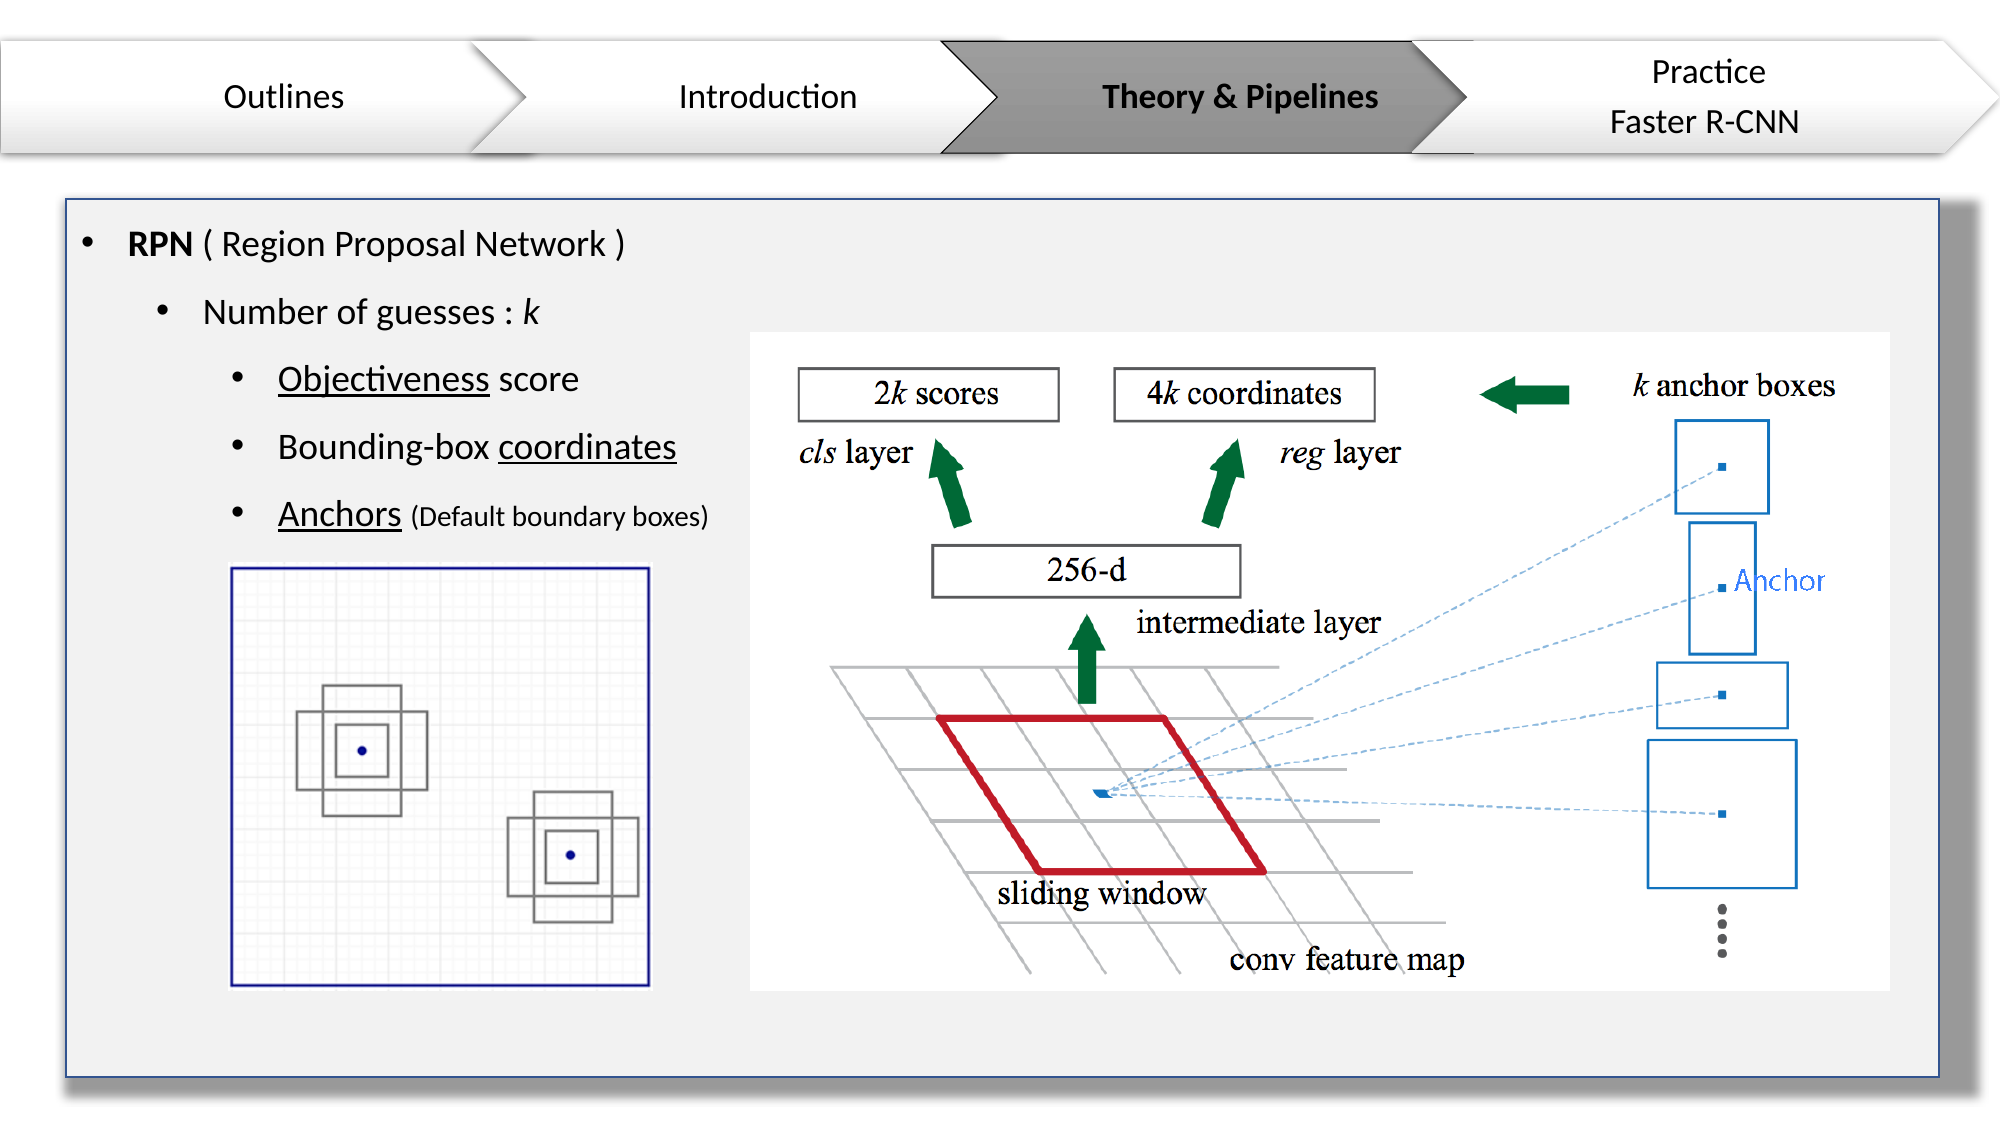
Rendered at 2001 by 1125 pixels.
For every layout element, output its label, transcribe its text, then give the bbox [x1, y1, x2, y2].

text_box RPN ( Region Proposal Network ) Number of guesses : k Objectiveness score Bounding-box coordinates Anchors (Default boundary boxes) [66, 189, 1939, 609]
picture [749, 332, 1890, 991]
text_box [65, 198, 1940, 1078]
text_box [0, 41, 2000, 154]
picture [228, 562, 653, 991]
